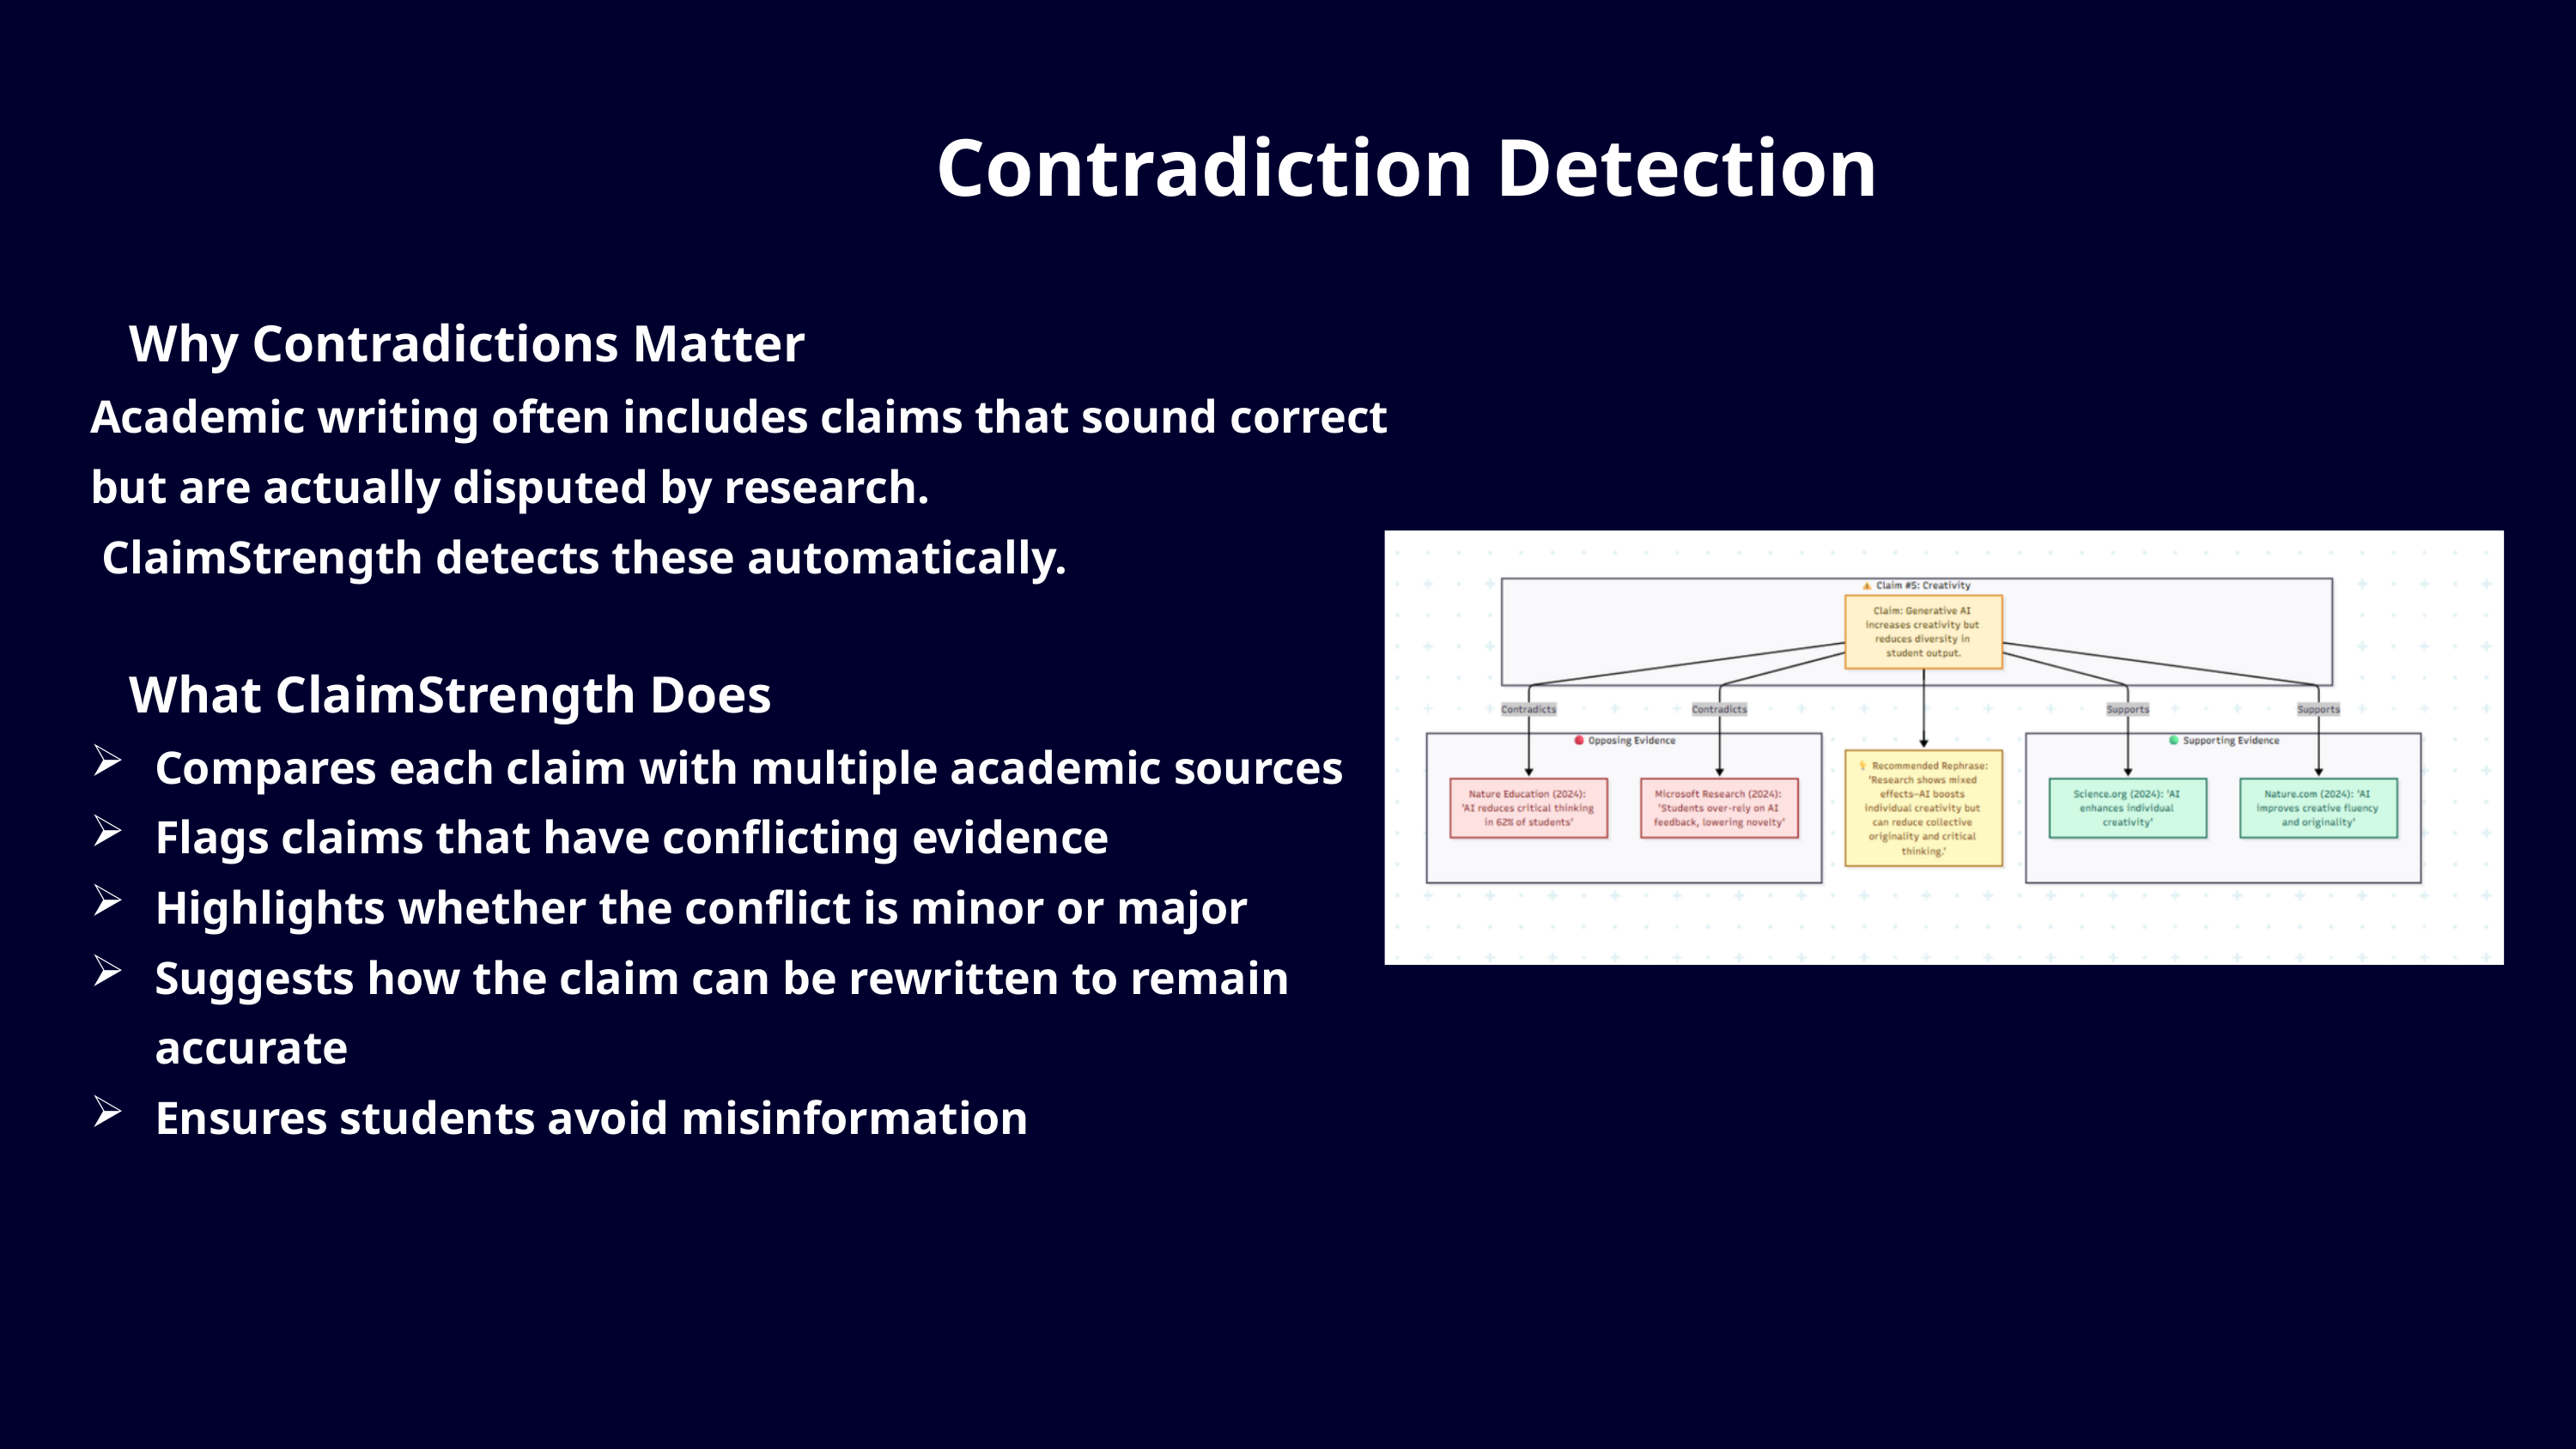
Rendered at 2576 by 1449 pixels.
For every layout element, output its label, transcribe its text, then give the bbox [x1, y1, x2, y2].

text_box Why Contradictions Matter Academic writing often includes claims that sound correct but are actually disputed by research. ClaimStrength detects these automatically. What ClaimStrength Does Compares each claim with multiple academic sources Flags claims that have conflicting evidence Highlights whether the conflict is minor or major Suggests how the claim can be rewritten to remain accurate Ensures students avoid misinformation [90, 301, 1397, 1214]
text_box Contradiction Detection [708, 101, 2108, 213]
text_box [1397, 530, 2505, 965]
